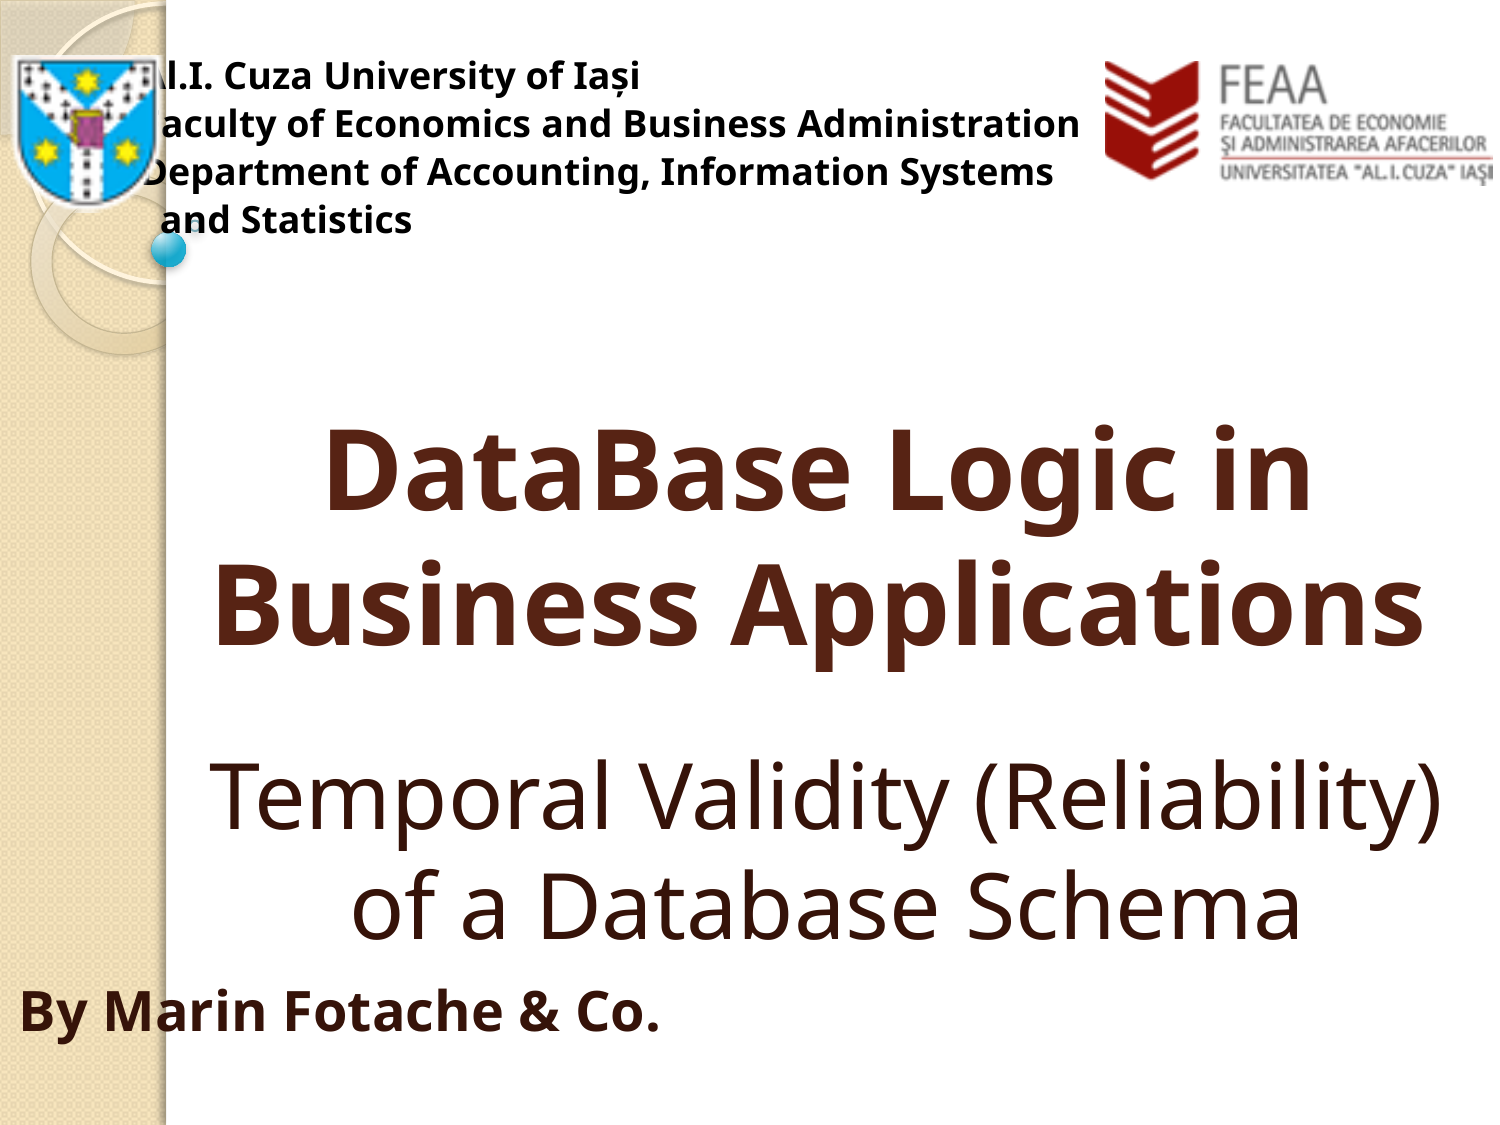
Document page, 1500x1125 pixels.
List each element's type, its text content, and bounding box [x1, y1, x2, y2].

text_box By Marin Fotache & Co. [0, 974, 1084, 1125]
title DataBase Logic in Business Applications [125, 312, 1500, 675]
subtitle Temporal Validity (Reliability) of a Database Schema [174, 737, 1475, 975]
text_box Al.I. Cuza University of Iași Faculty of Economics and Business Administration Department of Accounting, Information Systems and Statistics [125, 50, 1096, 250]
picture [1105, 61, 1494, 186]
picture [9, 55, 167, 213]
